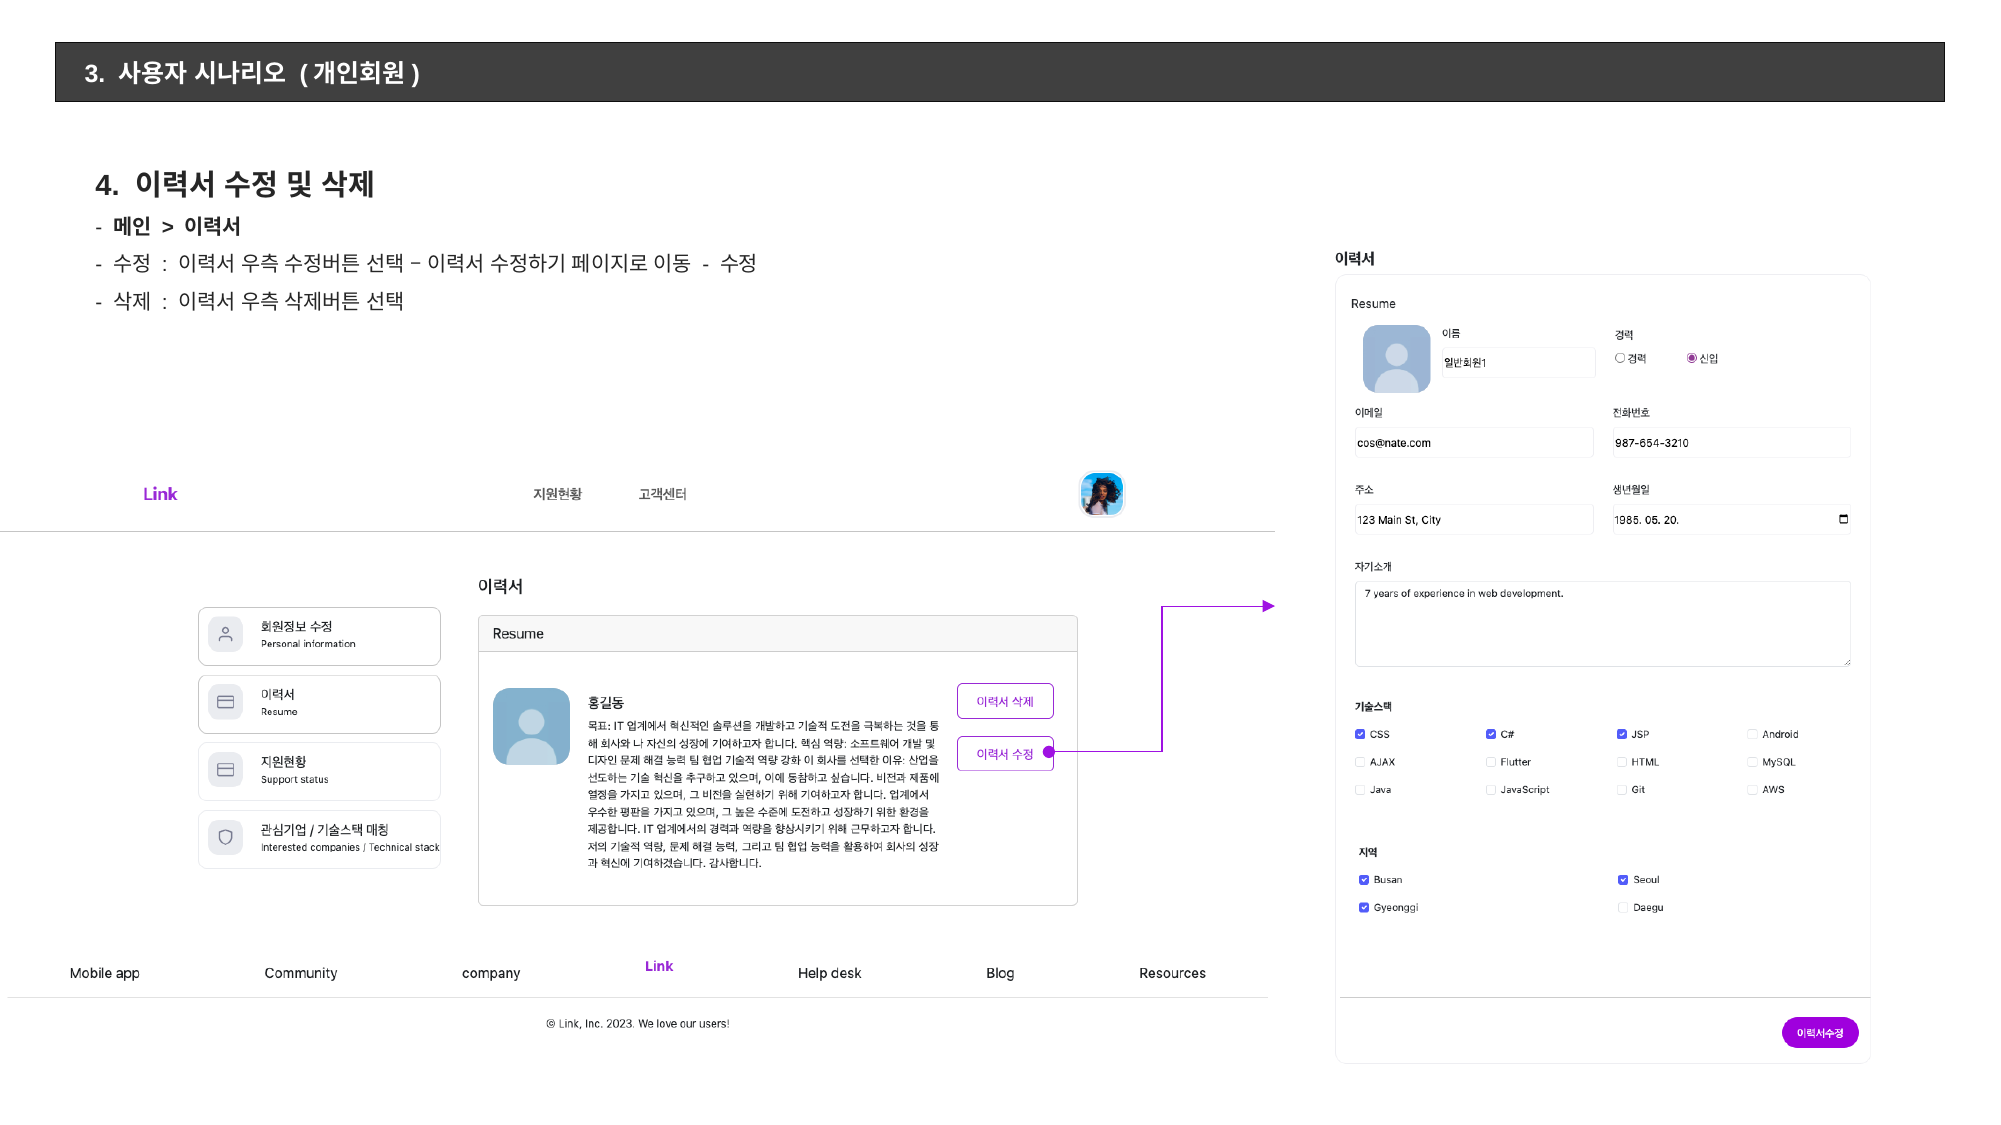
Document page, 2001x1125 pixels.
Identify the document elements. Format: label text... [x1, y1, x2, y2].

text_box 3. 사용자 시나리오 (개인회원) [54, 42, 1946, 103]
text_box 4. 이력서 수정 및 삭제 - 메인 > 이력서 - 수정 : 이력서 우측 수정버튼 선택 – 이력서 수정하기 페이지로 이동 - 수정 - 삭제 : 이력서 우측 삭제버튼 선택 [80, 133, 1423, 394]
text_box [1048, 606, 1275, 752]
picture [1321, 240, 1884, 1083]
picture [0, 463, 1275, 1049]
